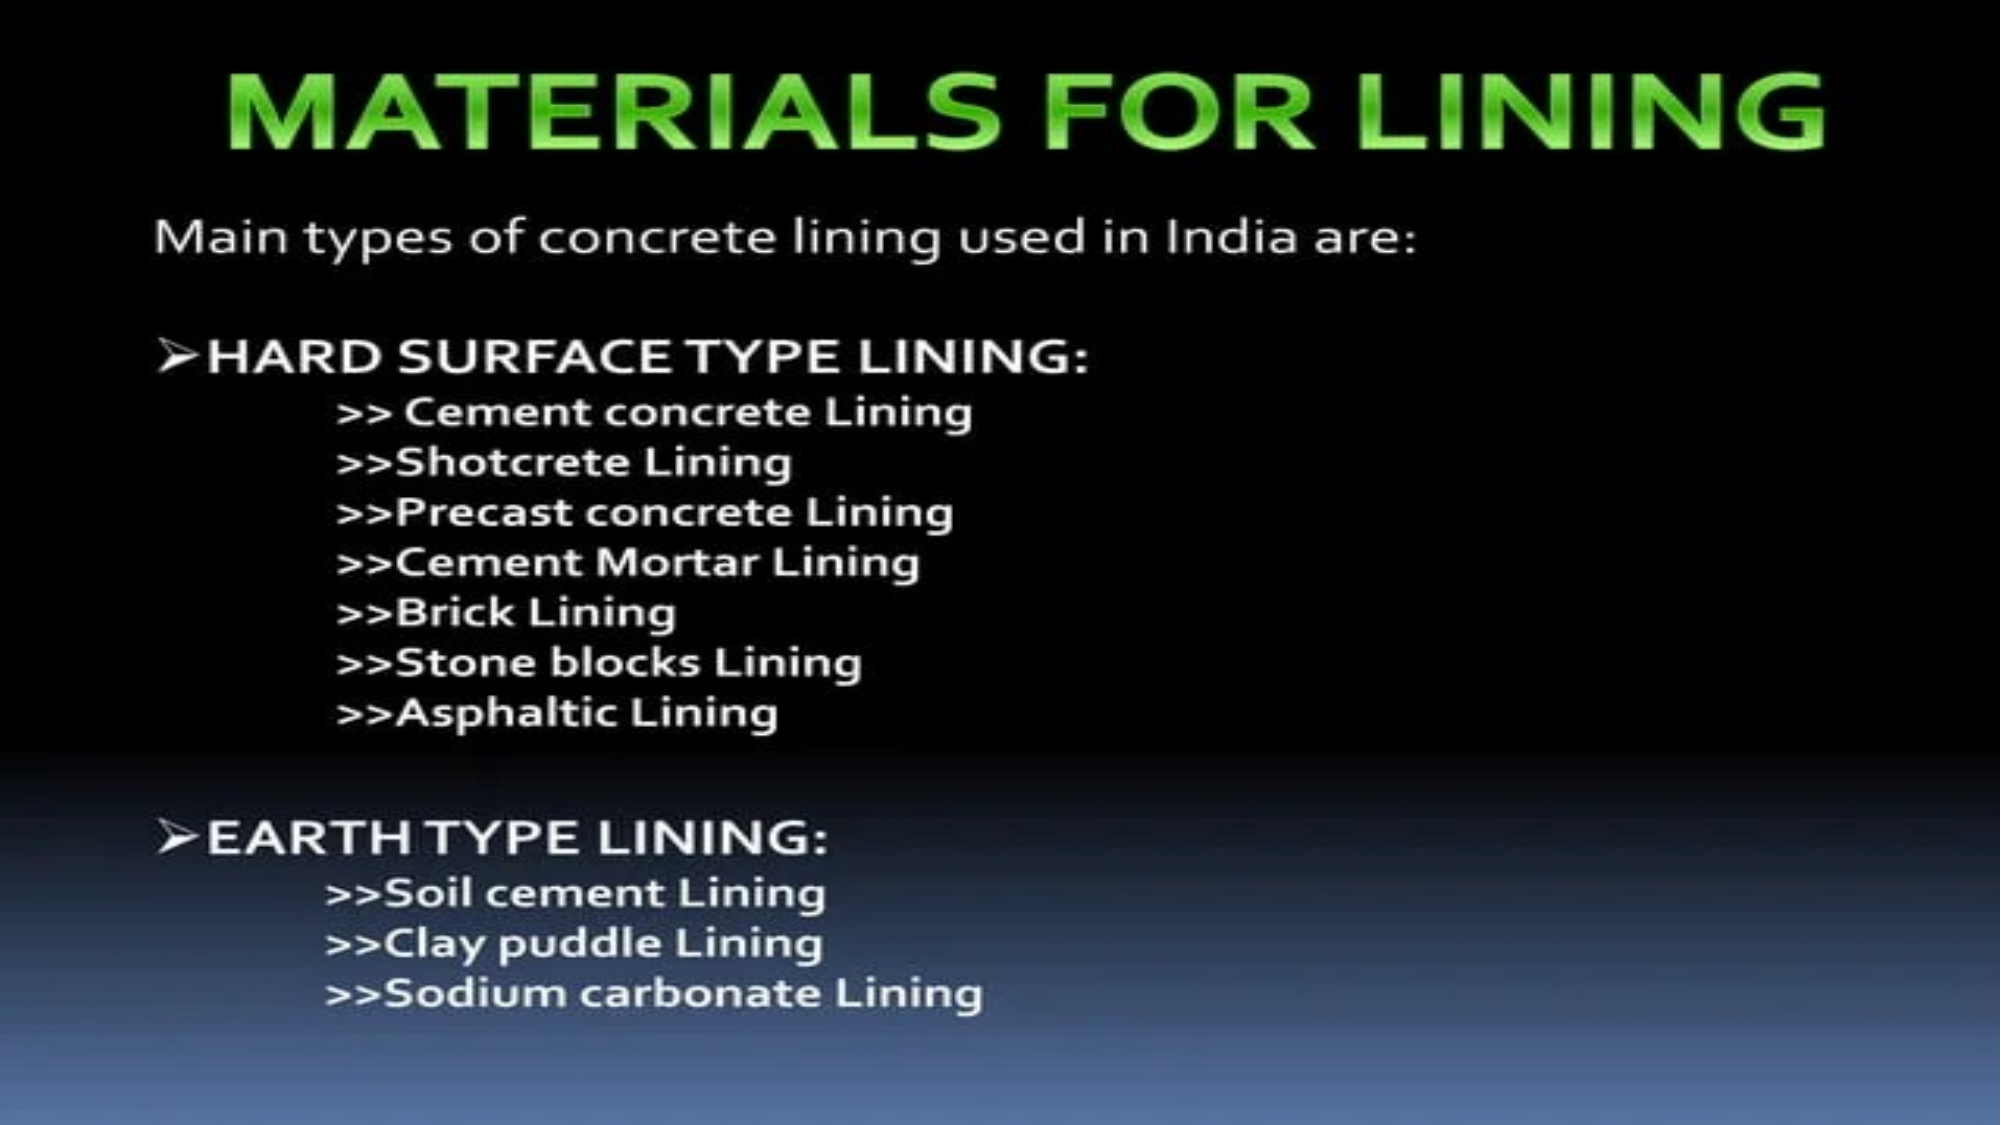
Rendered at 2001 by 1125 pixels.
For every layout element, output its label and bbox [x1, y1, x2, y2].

list [0, 0, 2000, 1125]
